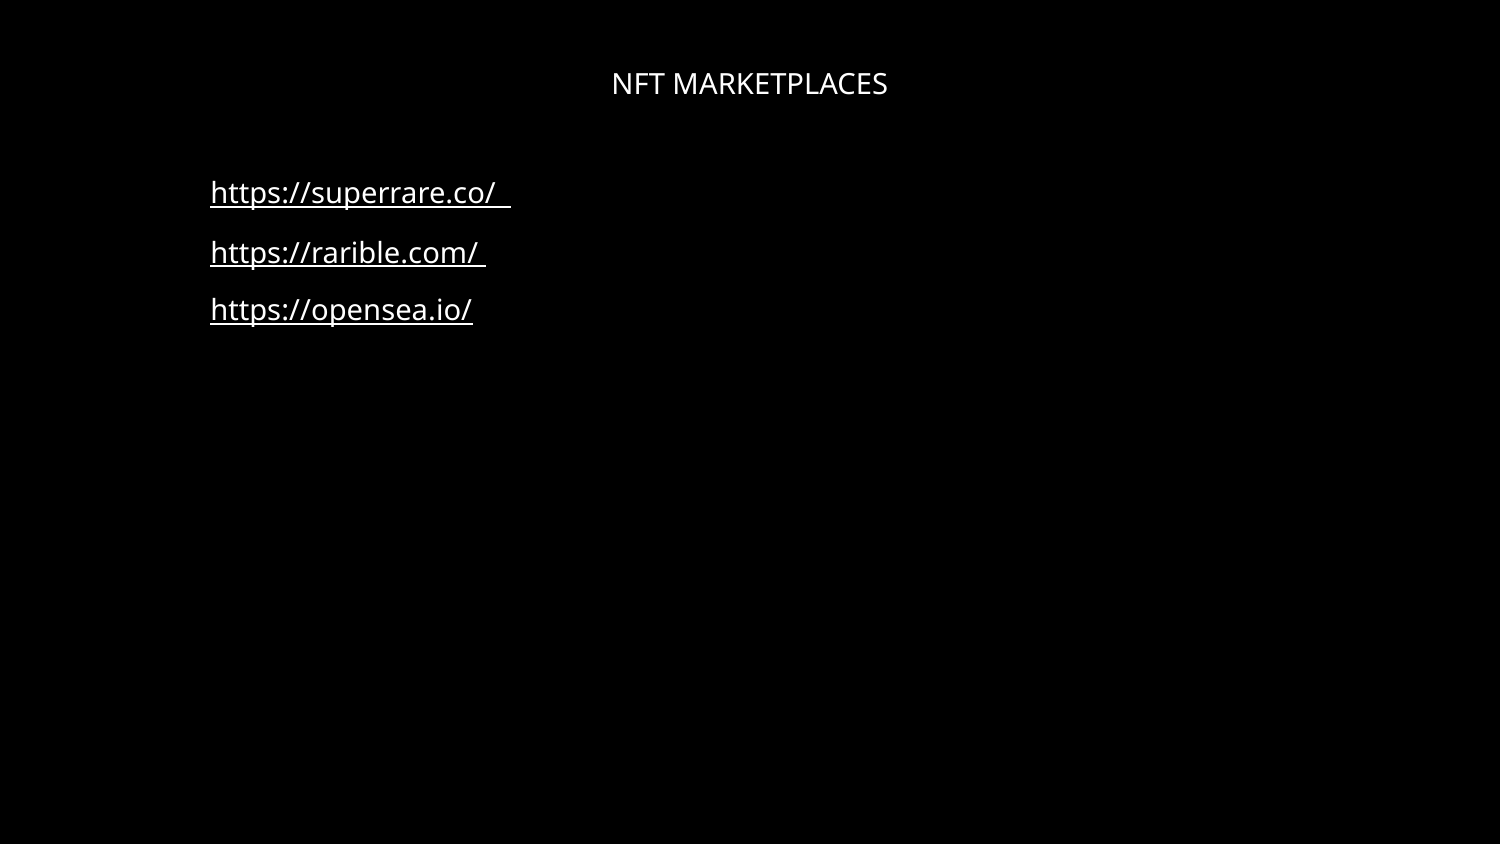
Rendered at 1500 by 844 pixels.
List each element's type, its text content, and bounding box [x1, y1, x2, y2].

text_box https://superrare.co/ https://rarible.com/ https://opensea.io/ [195, 139, 1407, 342]
text_box NFT MARKETPLACES [501, 50, 999, 116]
